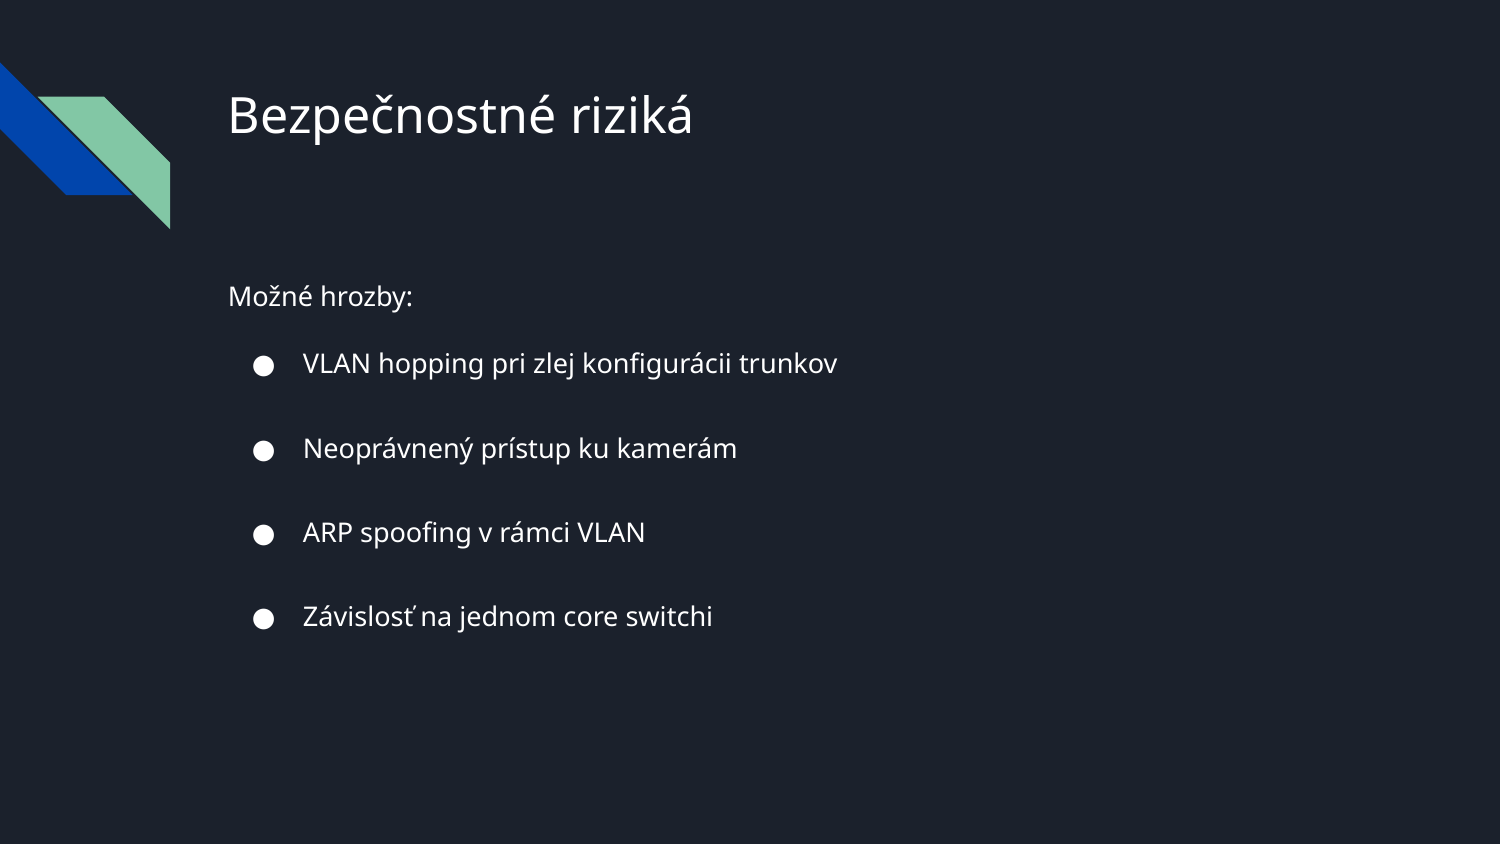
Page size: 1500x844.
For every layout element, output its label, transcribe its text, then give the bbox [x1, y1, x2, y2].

list Možné hrozby: VLAN hopping pri zlej konfigurácii trunkov Neoprávnený prístup ku kamerám ARP spoofing v rámci VLAN Závislosť na jednom core switchi [212, 257, 1368, 735]
title Bezpečnostné riziká [212, 64, 1368, 215]
